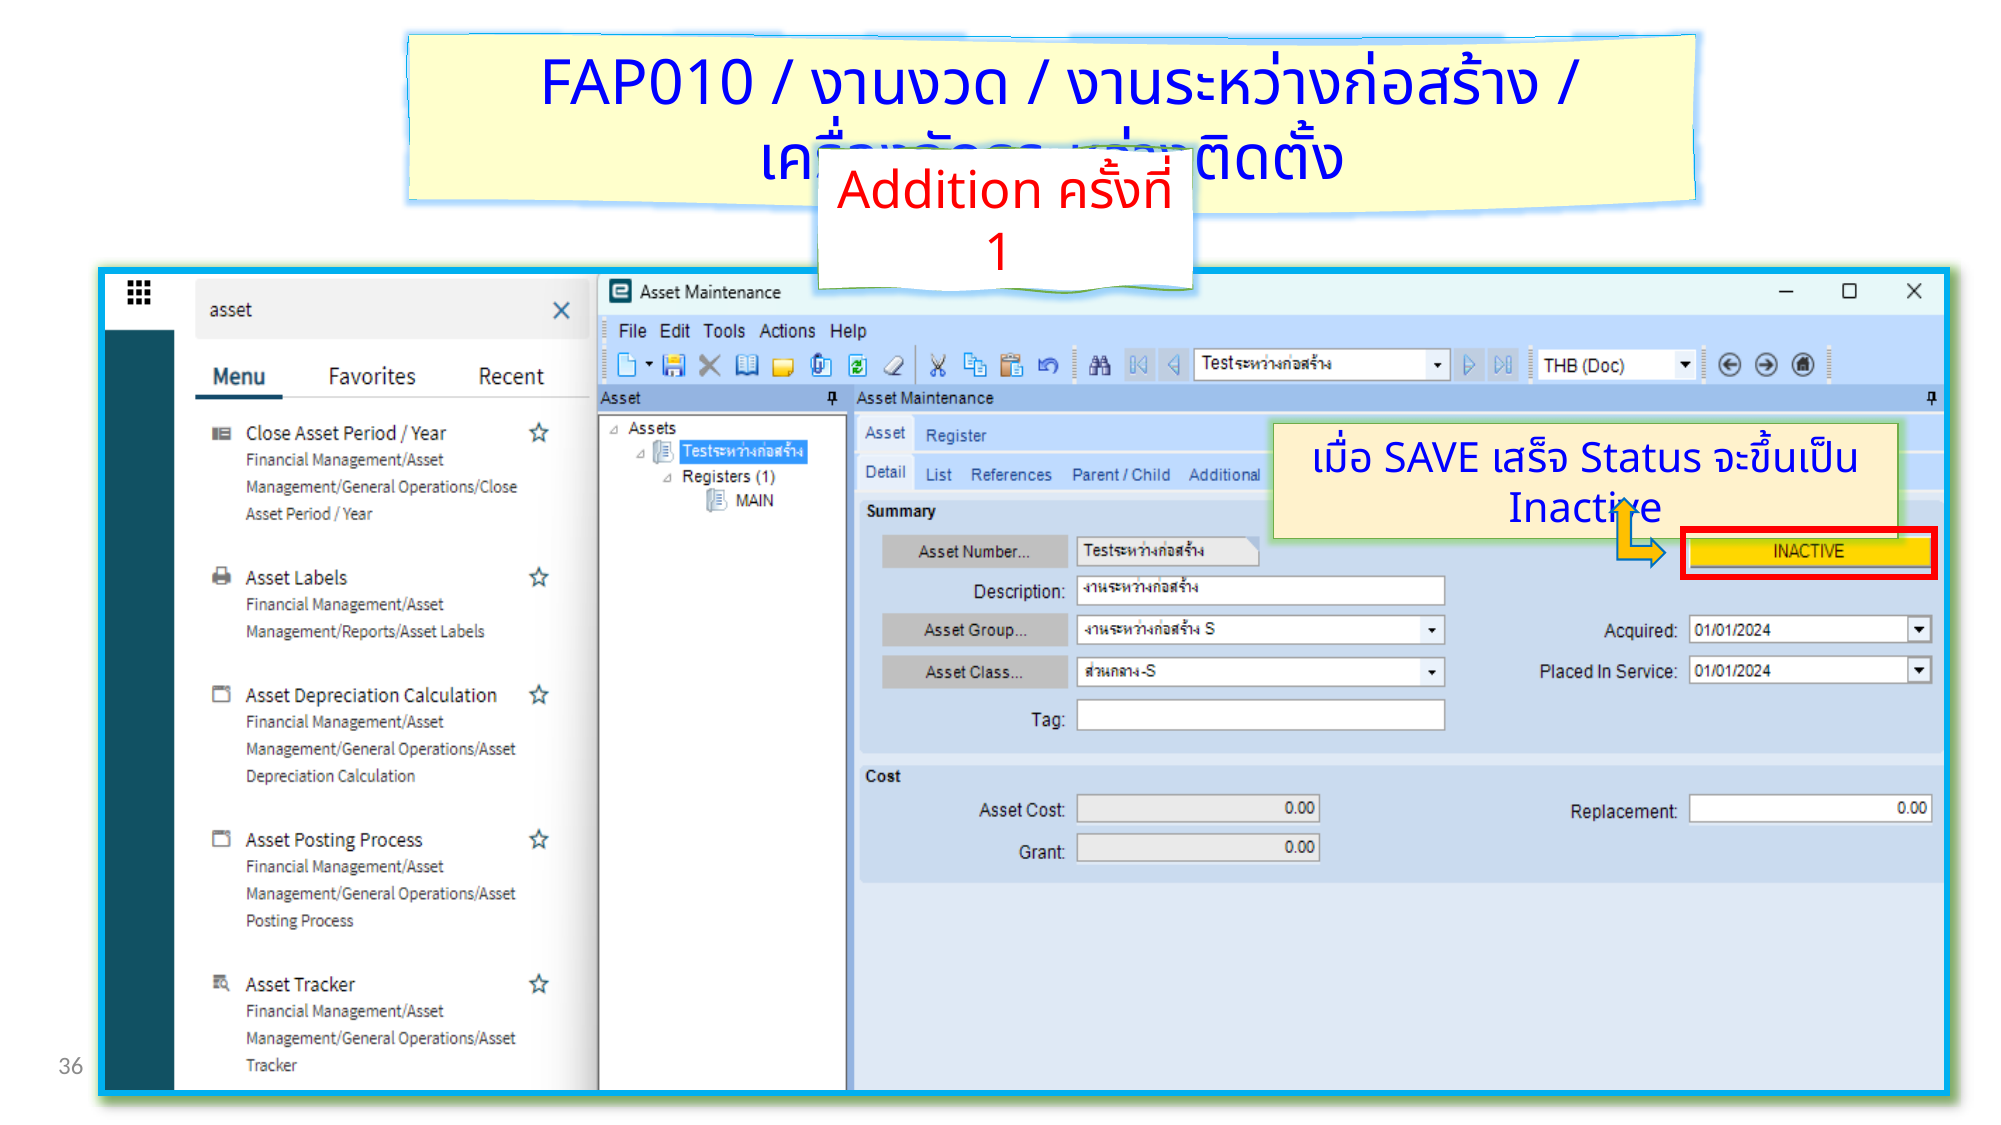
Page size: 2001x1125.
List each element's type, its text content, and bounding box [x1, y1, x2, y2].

picture [106, 273, 1943, 1089]
text_box FAP010 / งานงวด / งานระหว่างก่อสร้าง / เครื่องจักรระหว่างติดตั้ง [406, 33, 1696, 213]
slide_number 36 [43, 1035, 89, 1096]
text_box Addition ครั้งที่ 1 [817, 144, 1194, 273]
